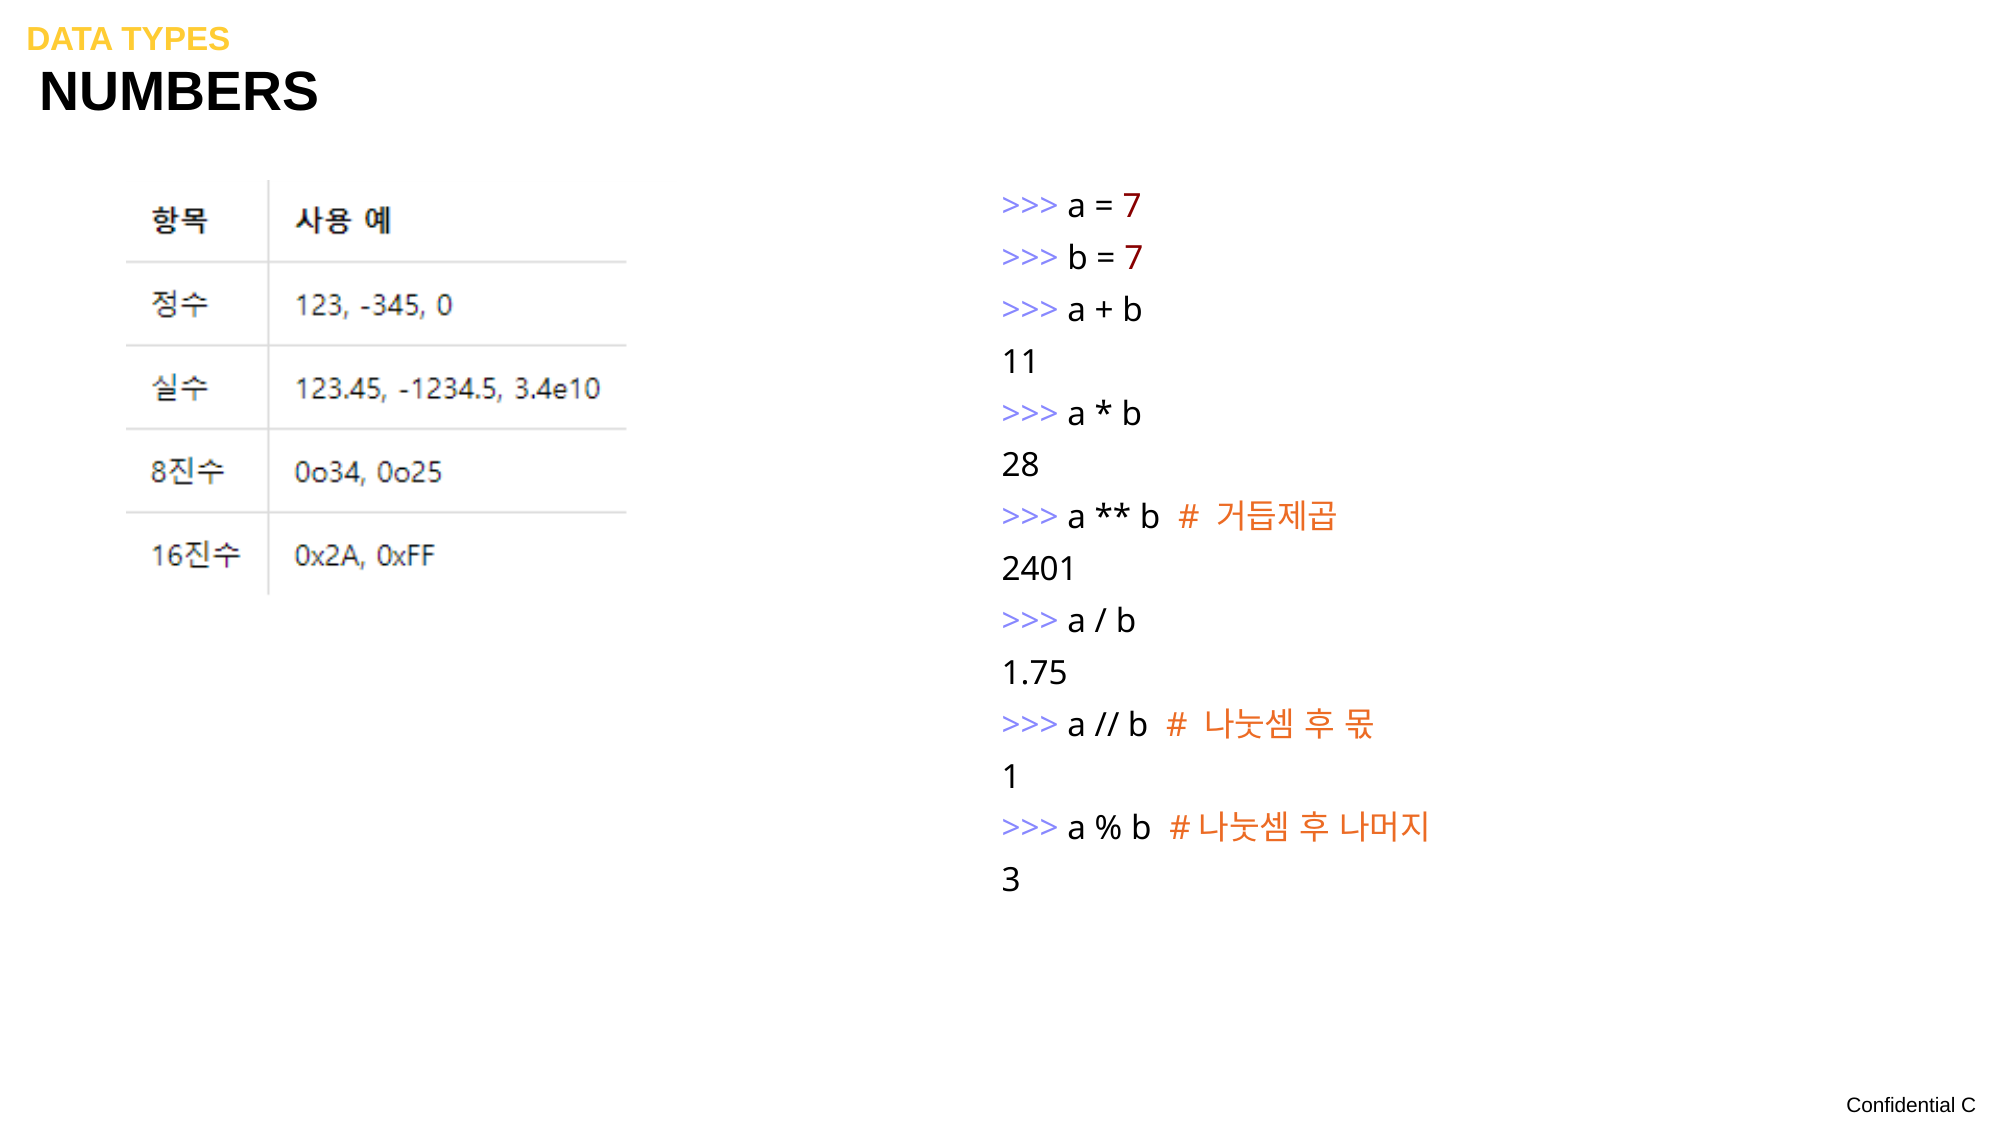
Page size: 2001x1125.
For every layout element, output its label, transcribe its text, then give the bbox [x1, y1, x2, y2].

picture [126, 180, 677, 612]
list Data Types [26, 21, 1948, 58]
text_box >>> a = 7 >>> b = 7 >>> a + b 11 >>> a * b 28 >>> a ** b # 거듭제곱 2401 >>> a / b 1.75 >>> a // b # 나눗셈 후 몫 1 >>> a % b #나눗셈 후 나머지 3 [986, 165, 1615, 906]
title Numbers [39, 64, 1961, 122]
